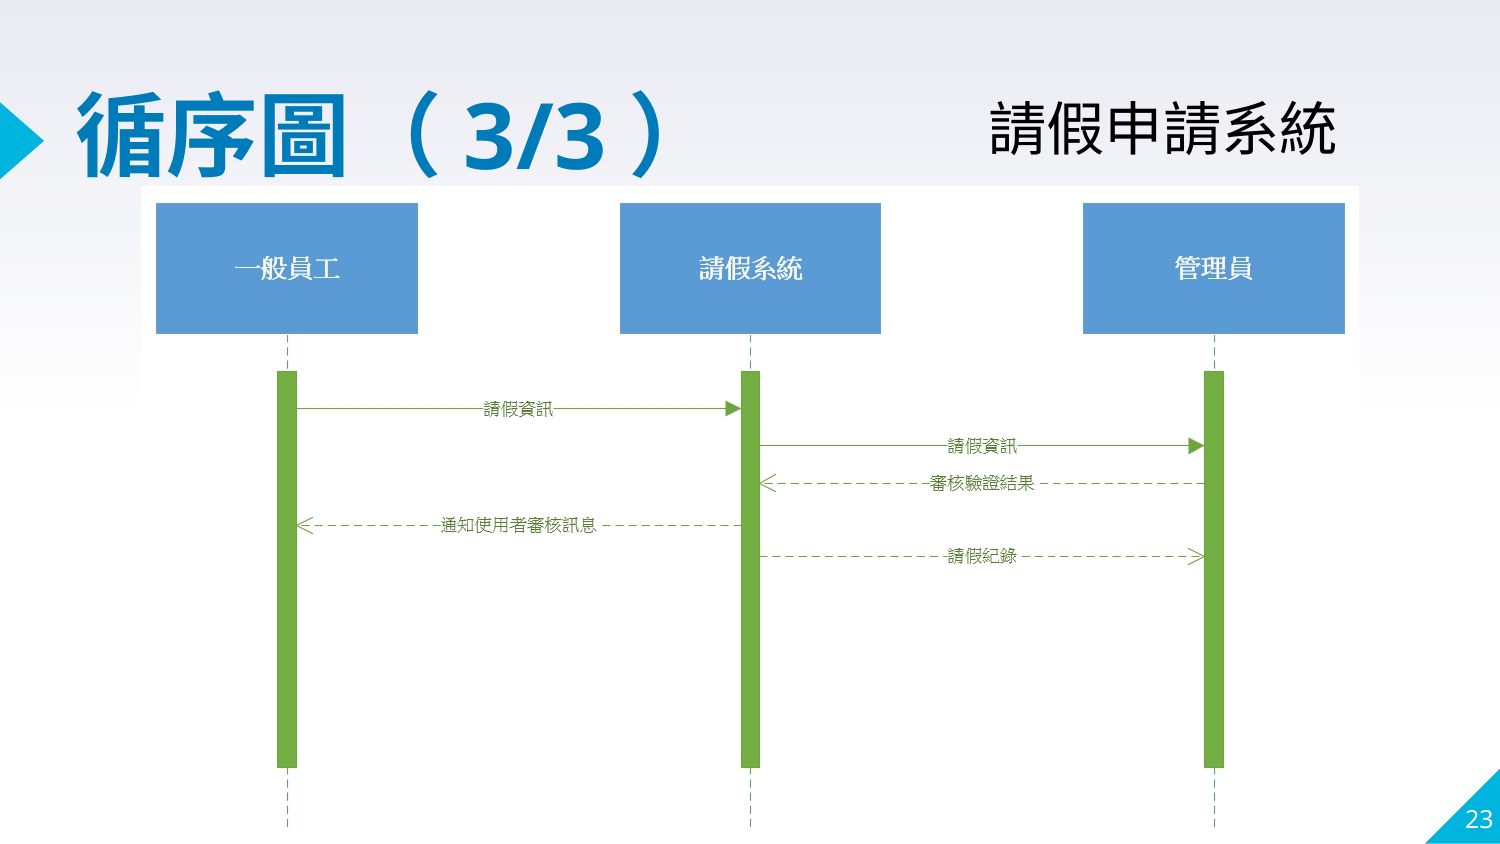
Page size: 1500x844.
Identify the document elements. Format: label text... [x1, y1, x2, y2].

text_box 請假申請系統 [973, 85, 1500, 170]
picture [141, 185, 1359, 838]
slide_number 23 [1418, 760, 1494, 838]
title 循序圖（3/3） [75, 99, 1001, 277]
